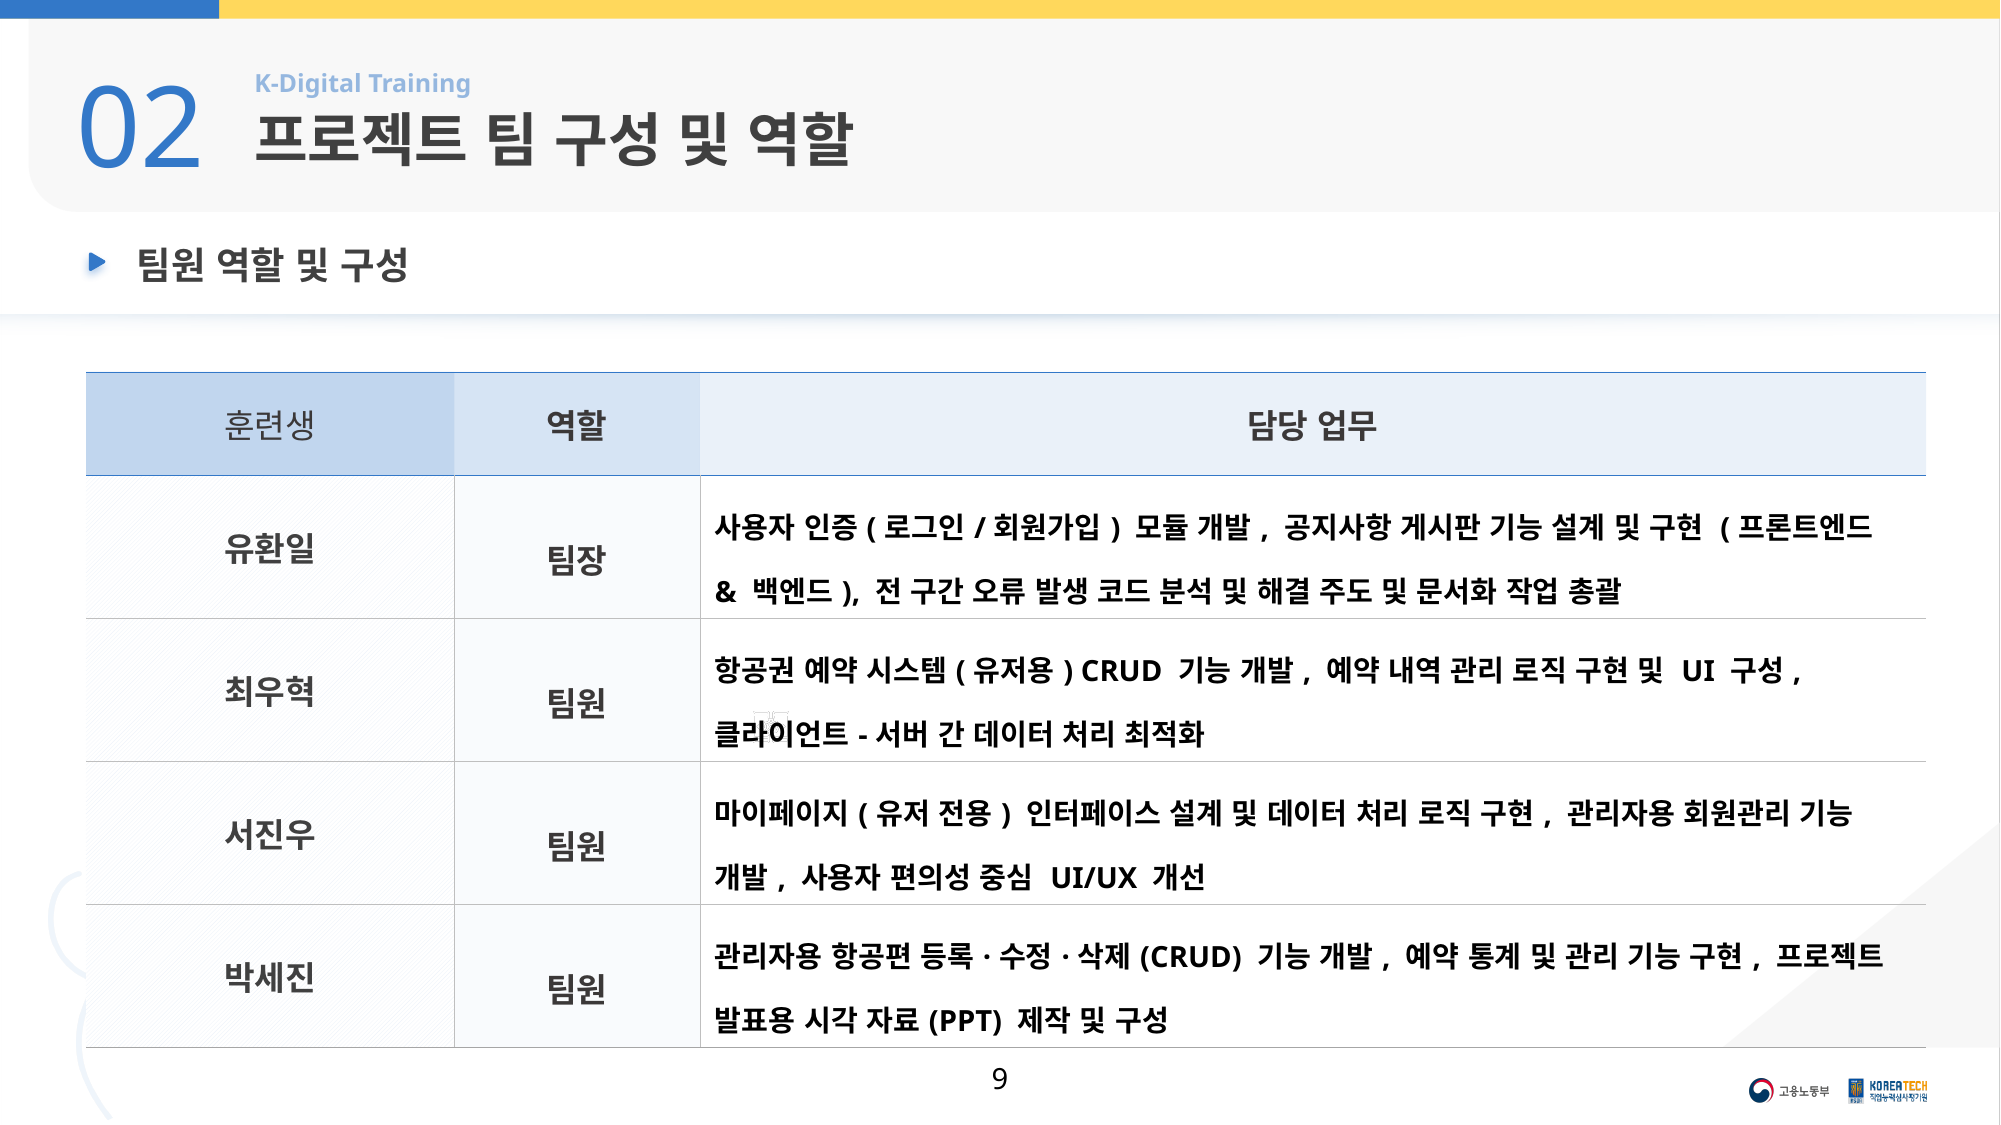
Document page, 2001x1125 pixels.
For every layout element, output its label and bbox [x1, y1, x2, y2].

text_box [1749, 1078, 1927, 1104]
text_box [61, 54, 1038, 191]
picture [0, 0, 2000, 1125]
text_box [88, 234, 1816, 296]
